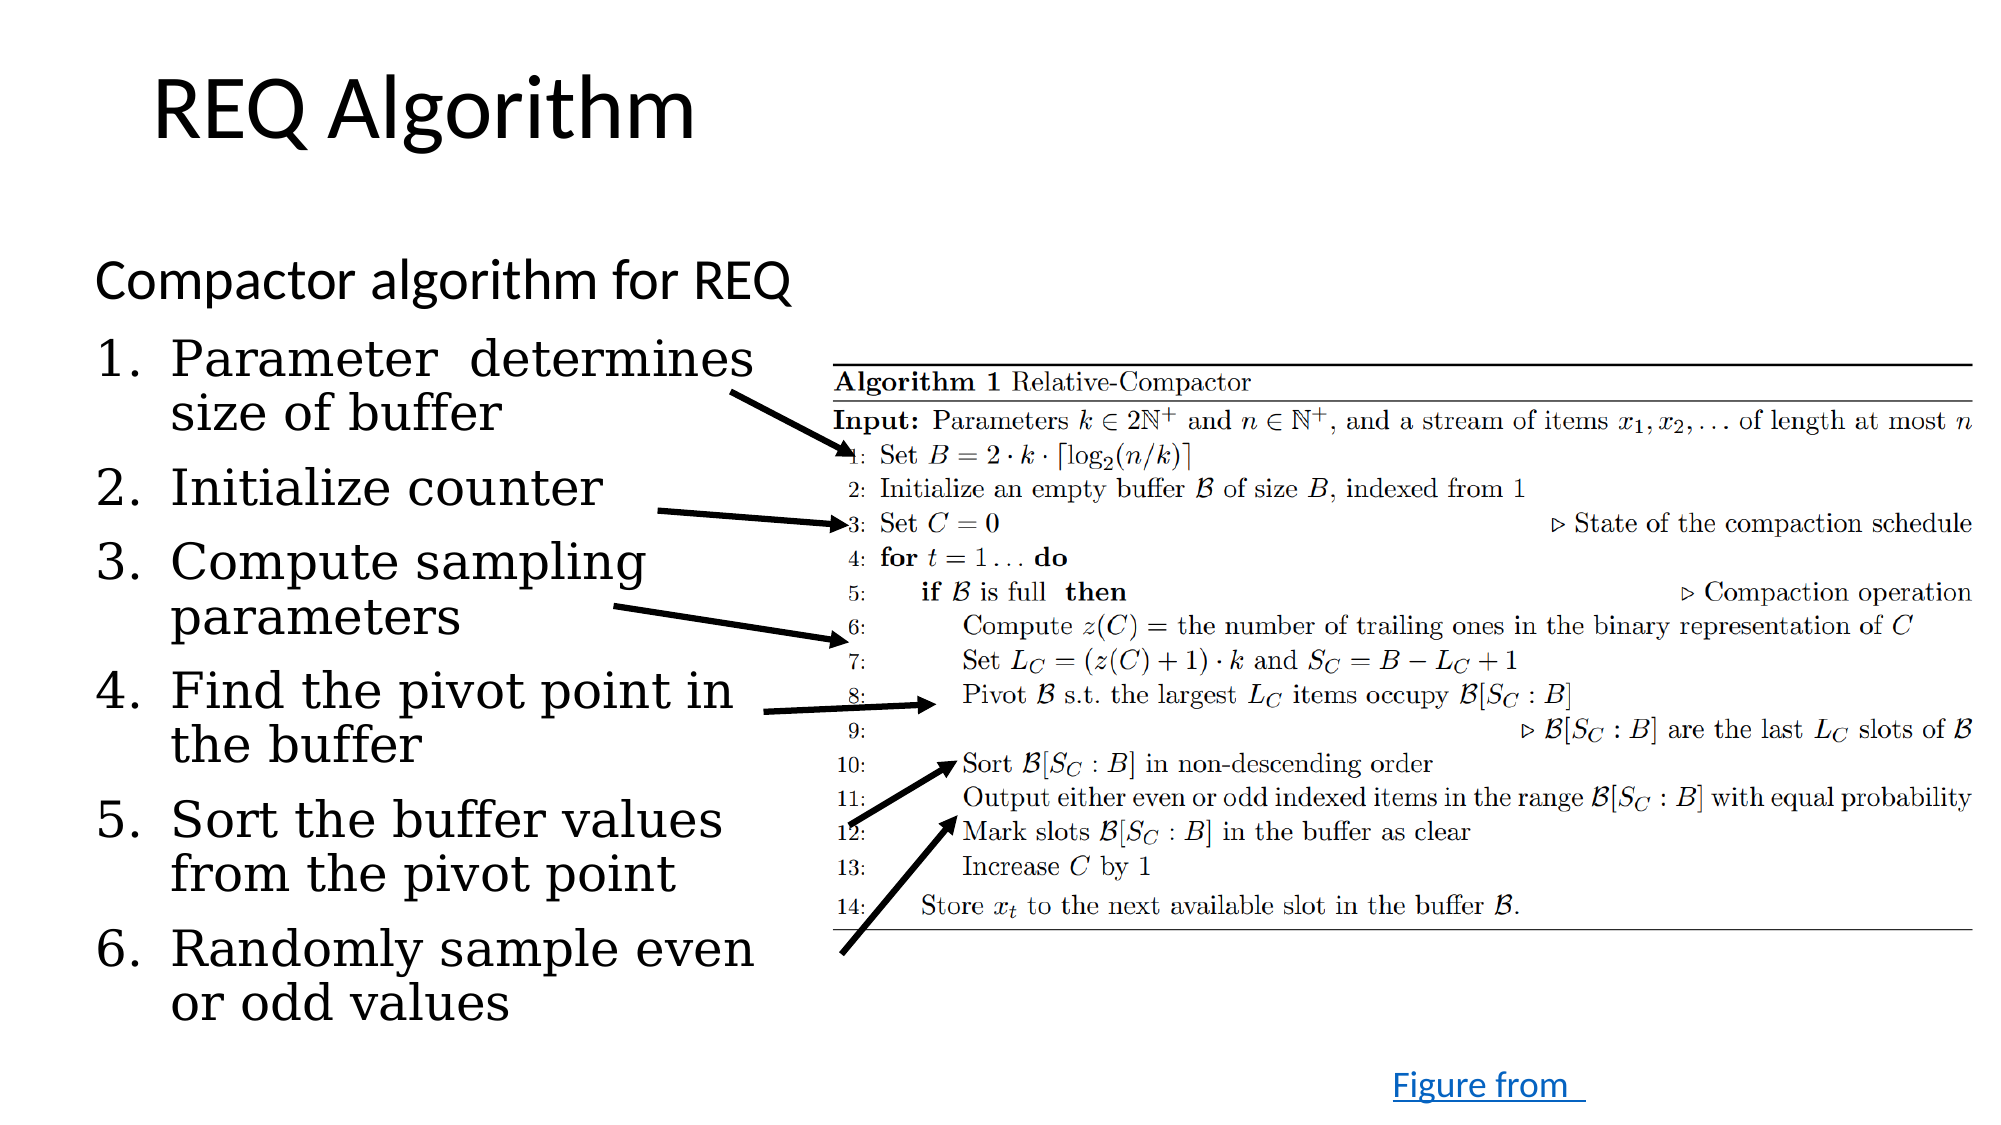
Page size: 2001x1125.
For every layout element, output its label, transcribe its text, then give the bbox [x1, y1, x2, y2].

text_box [841, 815, 958, 955]
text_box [657, 510, 850, 526]
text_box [613, 605, 850, 643]
picture [818, 349, 2000, 935]
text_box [730, 391, 856, 457]
text_box REQ Algorithm [137, 0, 1863, 218]
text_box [763, 704, 937, 712]
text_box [849, 760, 958, 815]
